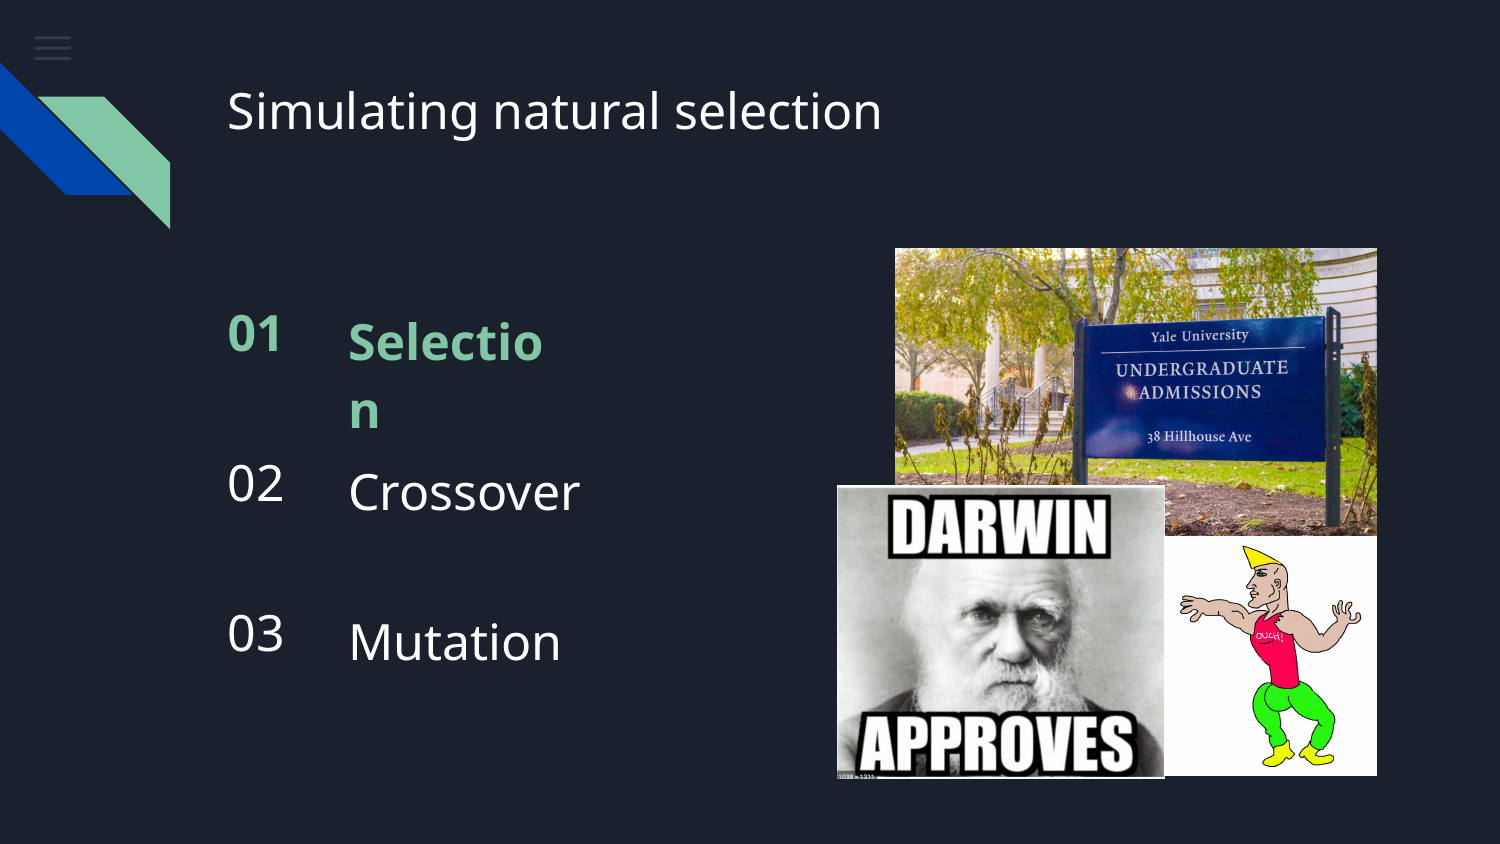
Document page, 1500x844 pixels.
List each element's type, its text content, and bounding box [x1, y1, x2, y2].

text_box 03 [212, 586, 333, 719]
text_box 01 [212, 286, 333, 419]
text_box 02 [212, 436, 333, 569]
list Mutation [333, 586, 606, 662]
title Simulating natural selection [212, 64, 1368, 215]
list Crossover [333, 436, 618, 512]
list Selection [333, 286, 590, 362]
picture [837, 248, 1377, 779]
